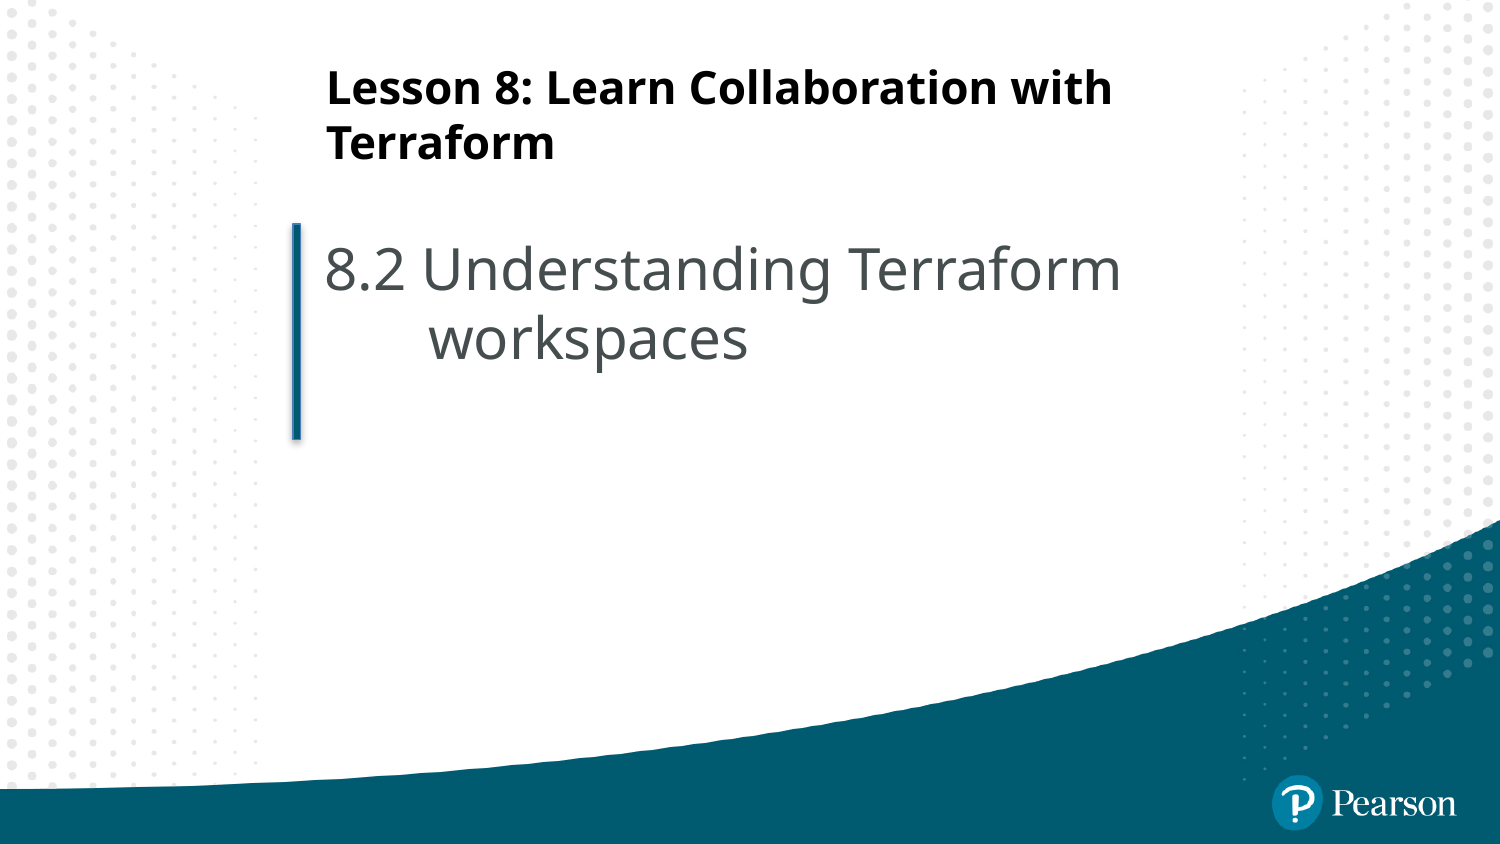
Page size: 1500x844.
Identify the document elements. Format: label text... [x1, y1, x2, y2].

picture [1464, 616, 1471, 624]
picture [0, 0, 1500, 788]
picture [1464, 638, 1471, 646]
subtitle 8.2 Understanding Terraform workspaces [300, 224, 1324, 440]
picture [1464, 595, 1471, 603]
picture [1444, 606, 1451, 613]
picture [1447, 798, 1454, 815]
picture [1444, 670, 1451, 677]
picture [1336, 791, 1340, 815]
picture [1484, 562, 1492, 570]
picture [1354, 800, 1361, 815]
picture [1405, 799, 1416, 812]
picture [1444, 563, 1451, 570]
picture [1465, 573, 1471, 581]
picture [1464, 552, 1472, 559]
picture [1484, 584, 1492, 592]
picture [1444, 628, 1451, 634]
picture [1484, 605, 1492, 613]
picture [1464, 660, 1471, 667]
picture [1484, 627, 1492, 635]
picture [1419, 800, 1424, 814]
picture [1381, 798, 1385, 815]
picture [1444, 584, 1451, 591]
picture [1283, 786, 1314, 815]
picture [1484, 541, 1492, 549]
picture [1484, 648, 1492, 657]
picture [1432, 799, 1436, 813]
picture [1347, 791, 1353, 804]
picture [1440, 798, 1444, 815]
picture [1444, 649, 1451, 656]
title Lesson 8: Learn Collaboration with Terraform [310, 51, 1334, 155]
